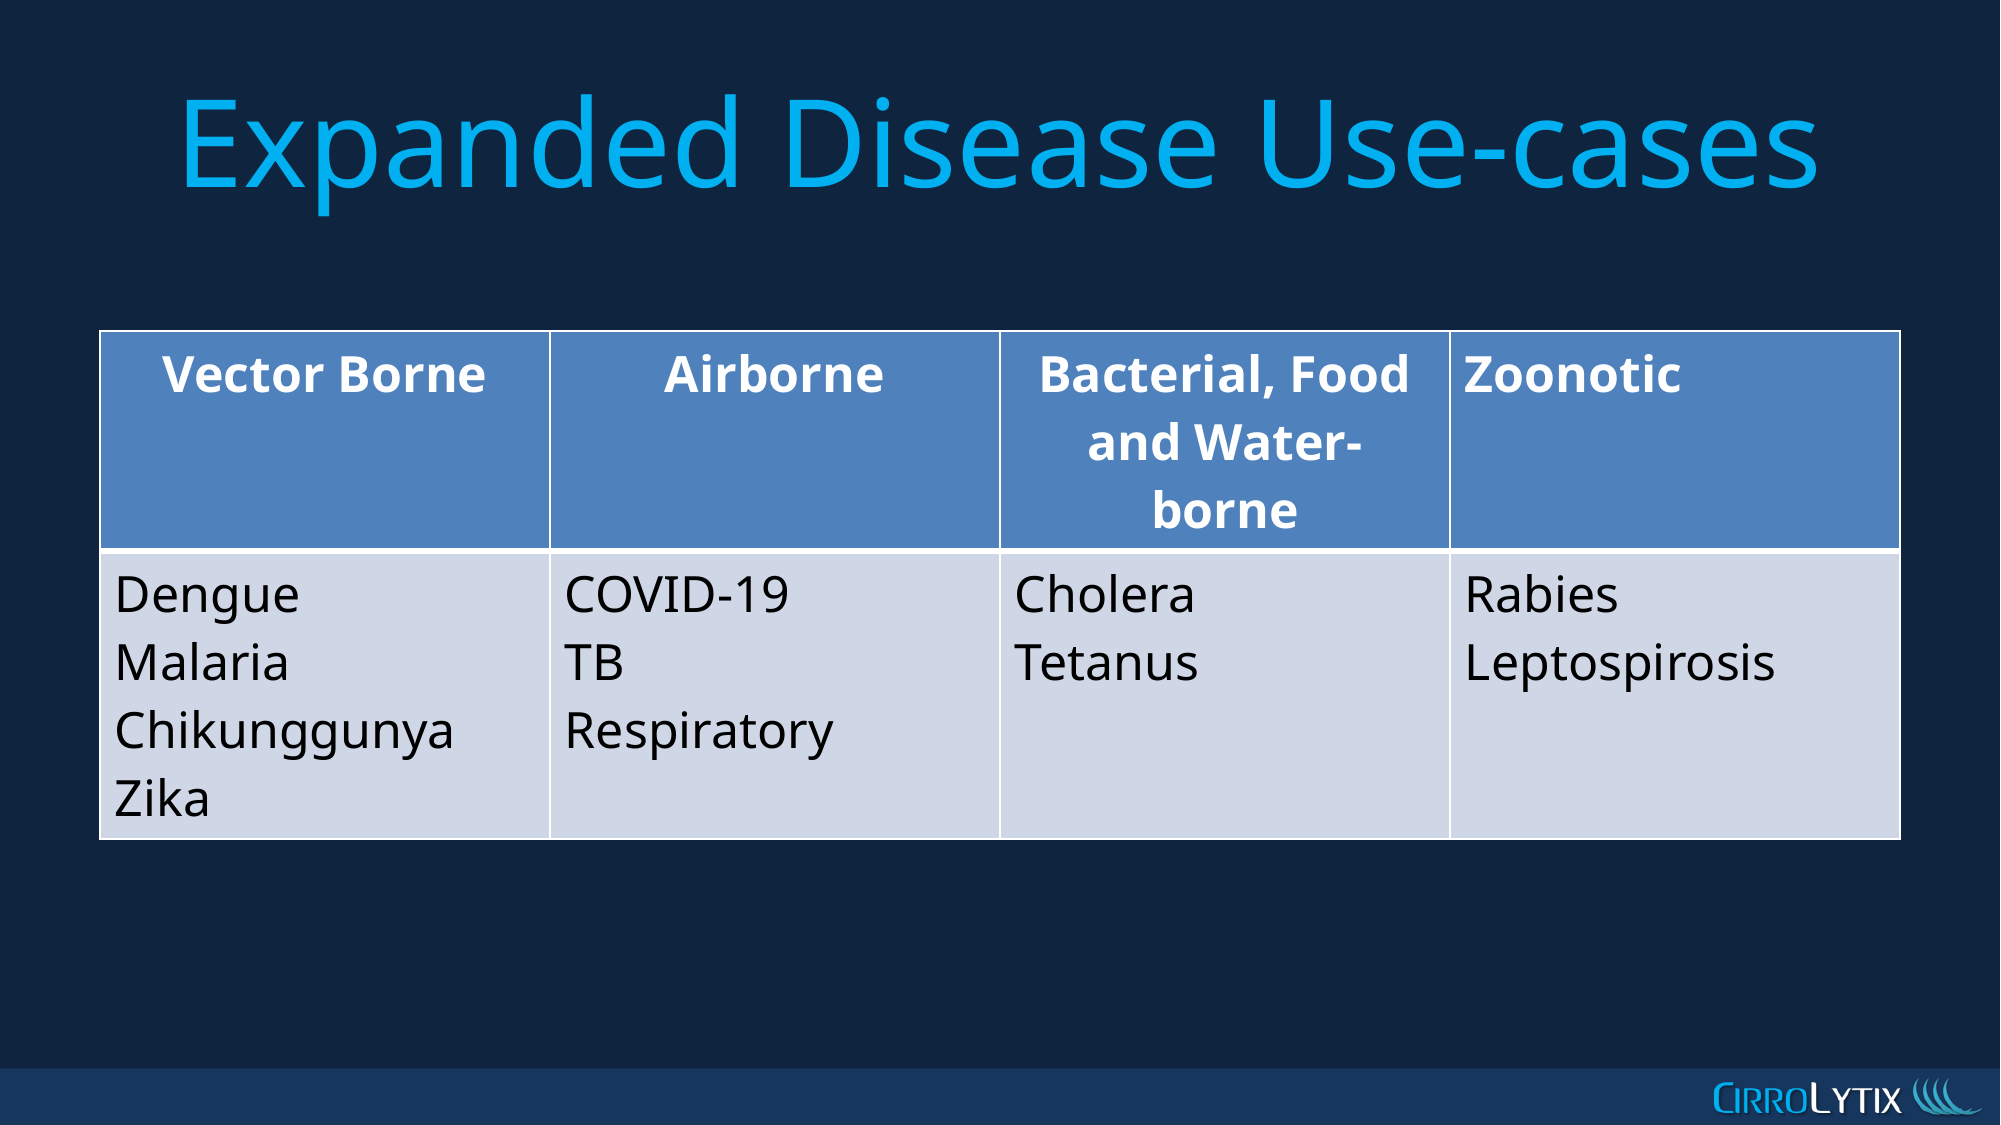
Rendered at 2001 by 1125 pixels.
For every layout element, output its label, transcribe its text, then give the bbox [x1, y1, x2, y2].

table_cell COVID-19 TB Respiratory [551, 554, 999, 838]
table_cell Cholera Tetanus [1001, 554, 1449, 838]
table_header Zoonotic [1451, 332, 1899, 548]
table_header Vector Borne [101, 332, 549, 548]
picture [1682, 1054, 1983, 1125]
title Expanded Disease Use-cases [99, 45, 1900, 233]
table_cell Rabies Leptospirosis [1451, 554, 1899, 838]
table_header Bacterial, Food and Water-borne [1001, 332, 1449, 548]
table_cell Dengue Malaria Chikunggunya Zika [101, 554, 549, 838]
table_header Airborne [551, 332, 999, 548]
